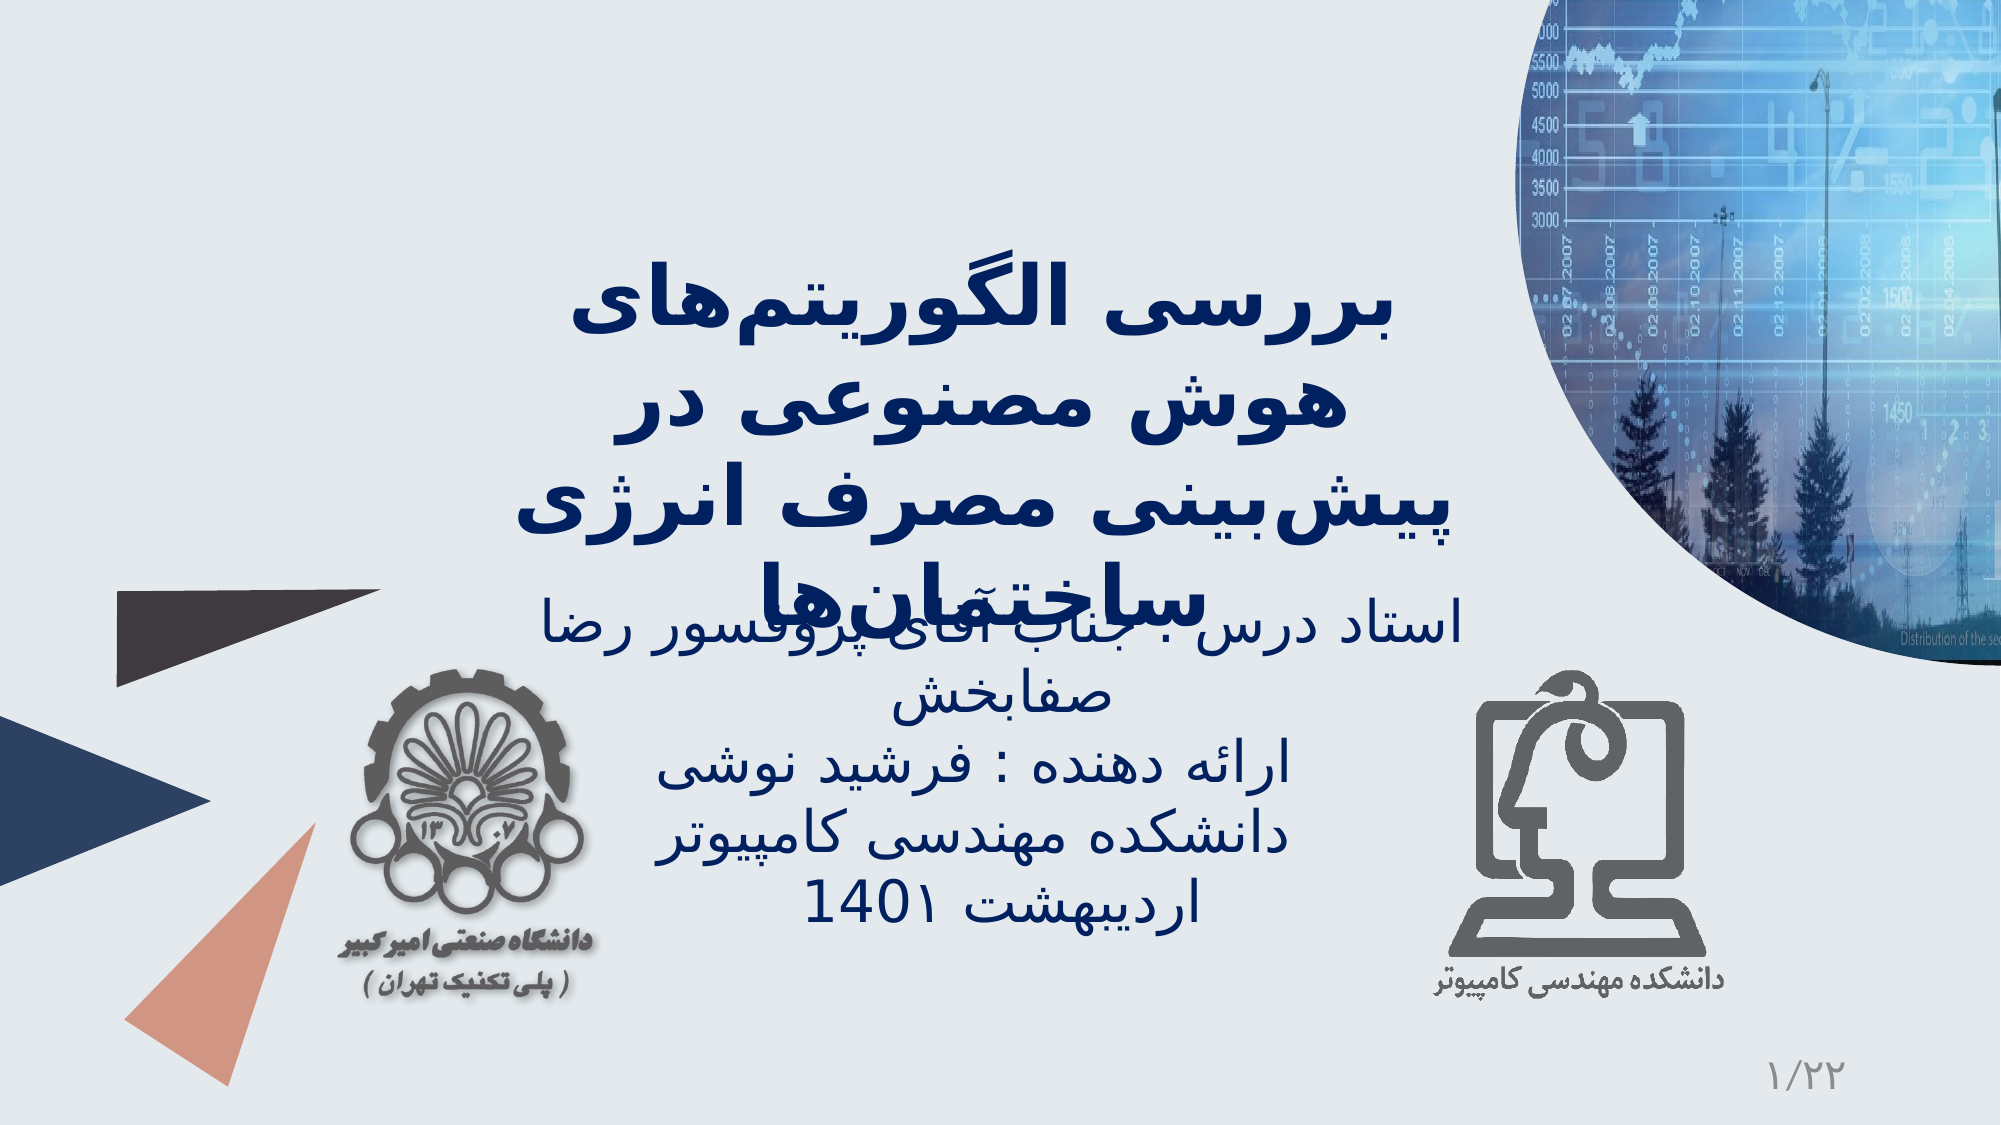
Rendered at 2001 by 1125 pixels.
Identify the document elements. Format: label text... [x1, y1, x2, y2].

text_box ۱/۲۲ [1412, 1042, 1863, 1103]
picture [1424, 0, 2001, 1009]
subtitle استاد درس : جناب آقای پروفسور رضا صفابخش ارائه دهنده : فرشید نوشی دانشکده مهندسی کامپیوتر اردیبهشت 140۱ [668, 640, 1510, 808]
picture [270, 562, 659, 1113]
title بررسی الگوریتم‌های هوش مصنوعی در پیش‌بینی مصرف انرژی ساختمان‌ها [433, 312, 1510, 572]
